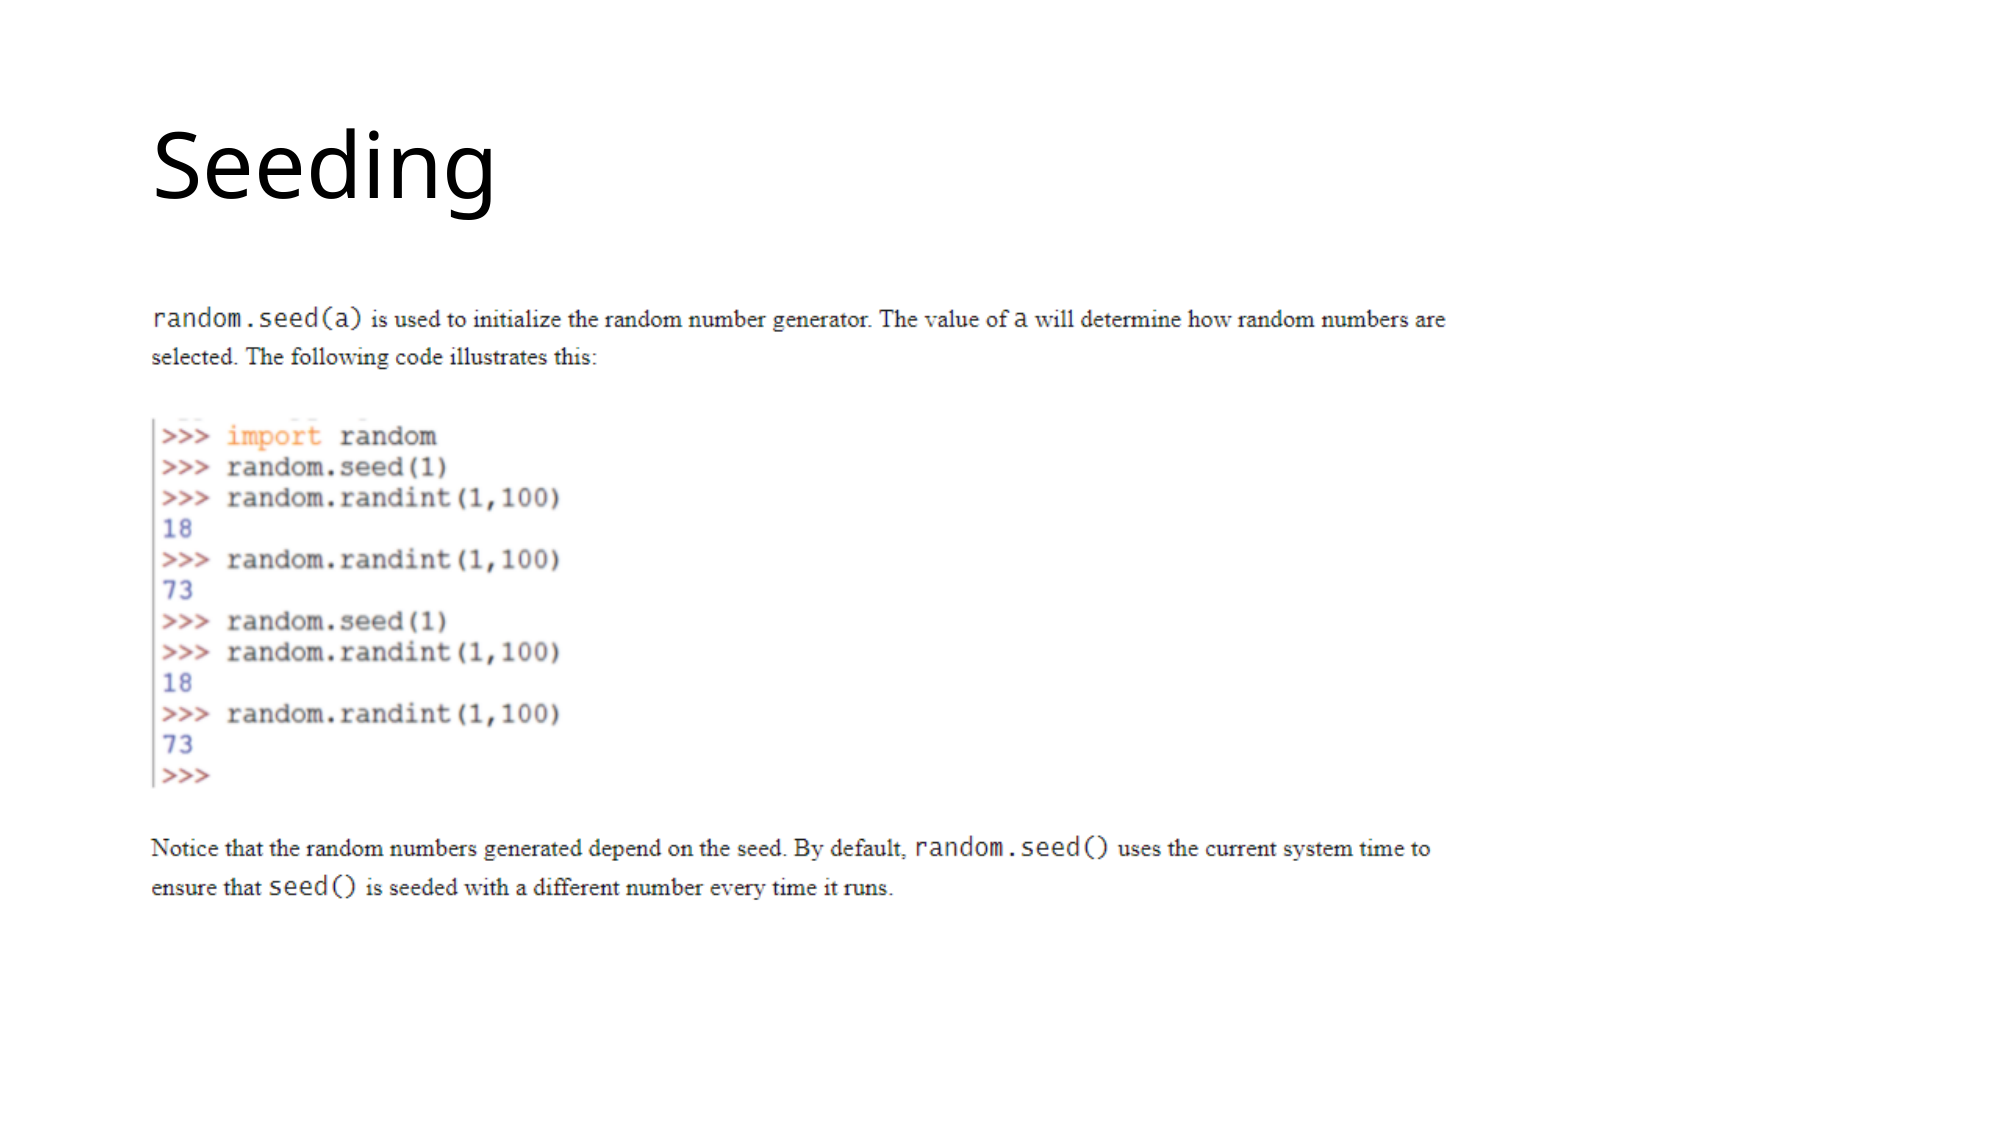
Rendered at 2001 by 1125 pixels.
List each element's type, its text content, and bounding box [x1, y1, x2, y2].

picture [137, 299, 1513, 911]
title Seeding [137, 59, 1863, 278]
